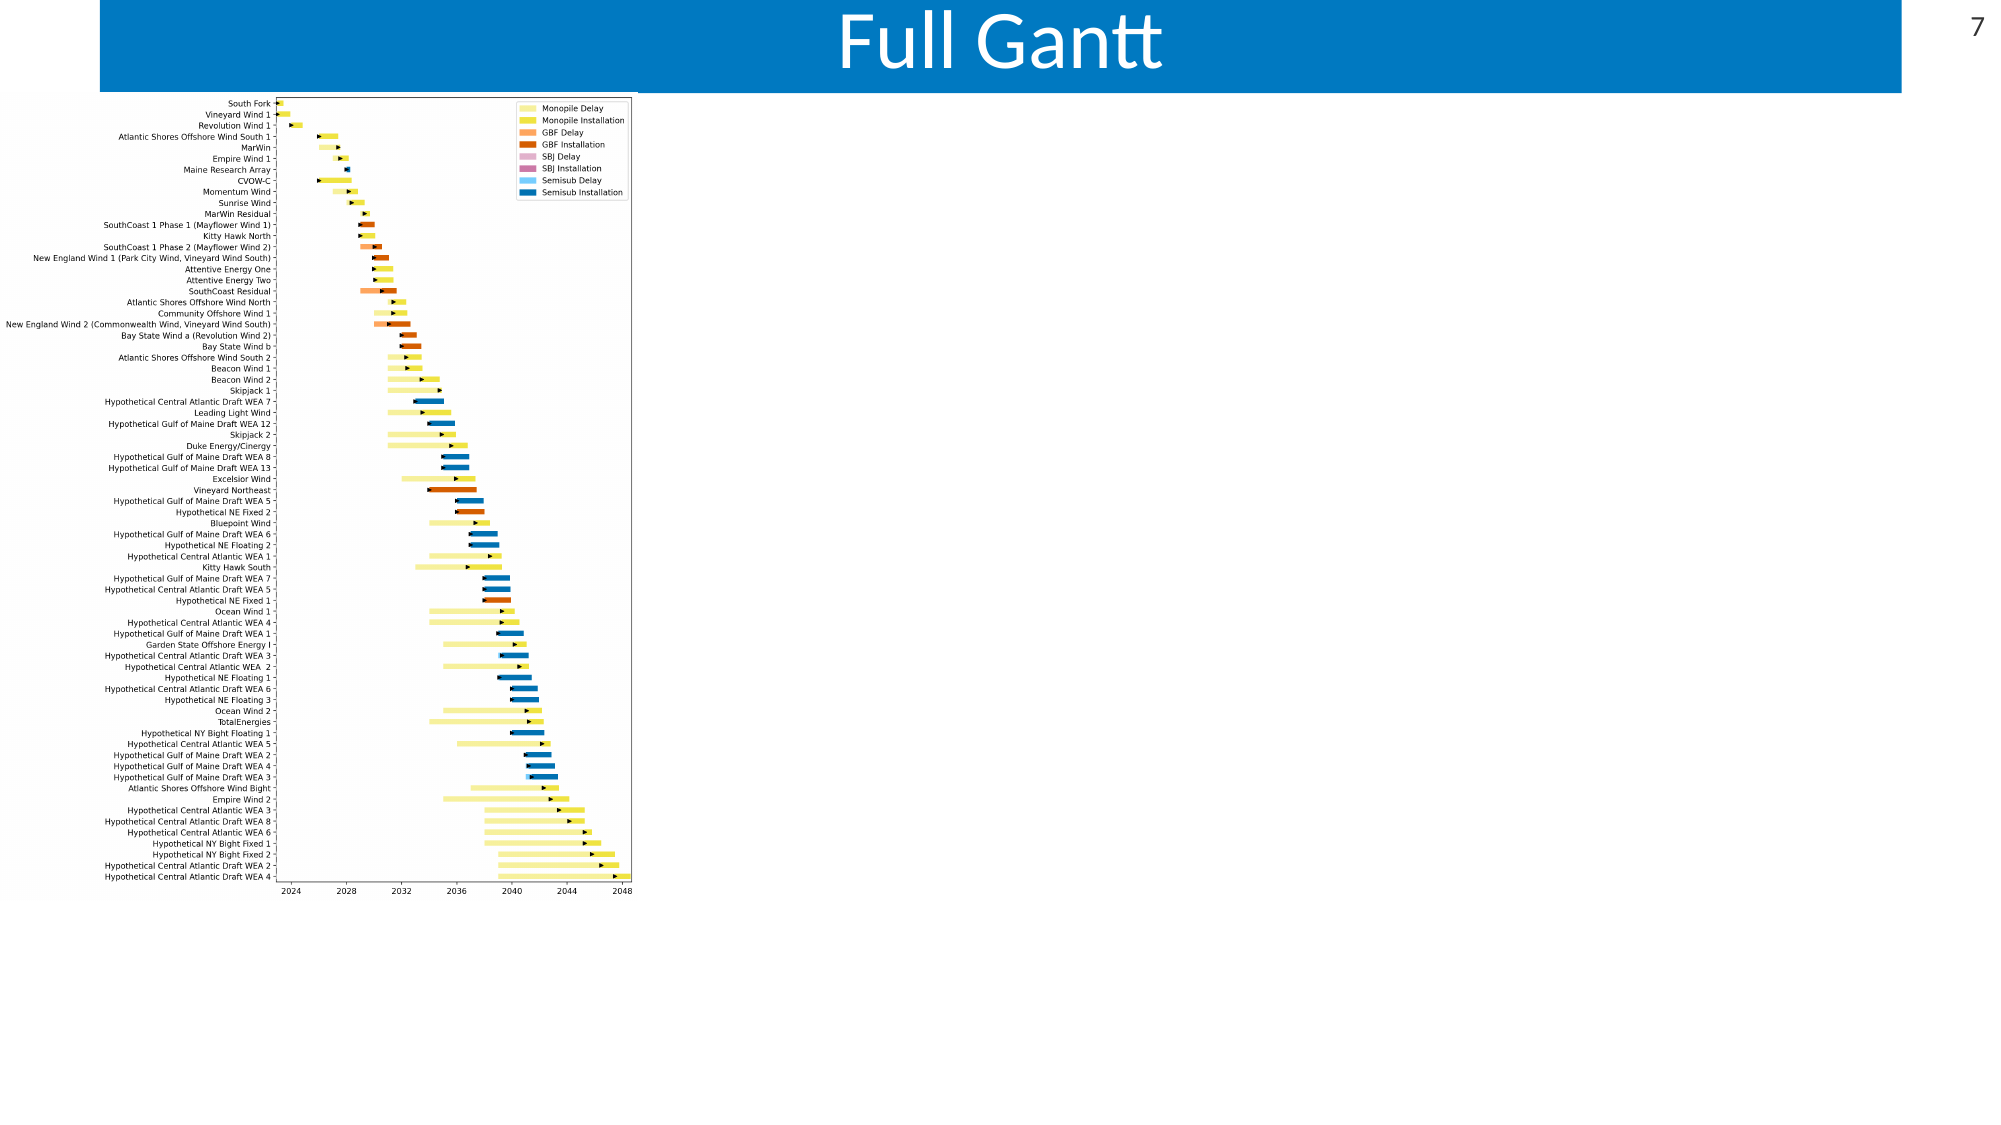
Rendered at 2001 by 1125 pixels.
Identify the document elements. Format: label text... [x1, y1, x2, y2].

title Full Gantt [99, 0, 1902, 94]
picture [0, 92, 638, 902]
